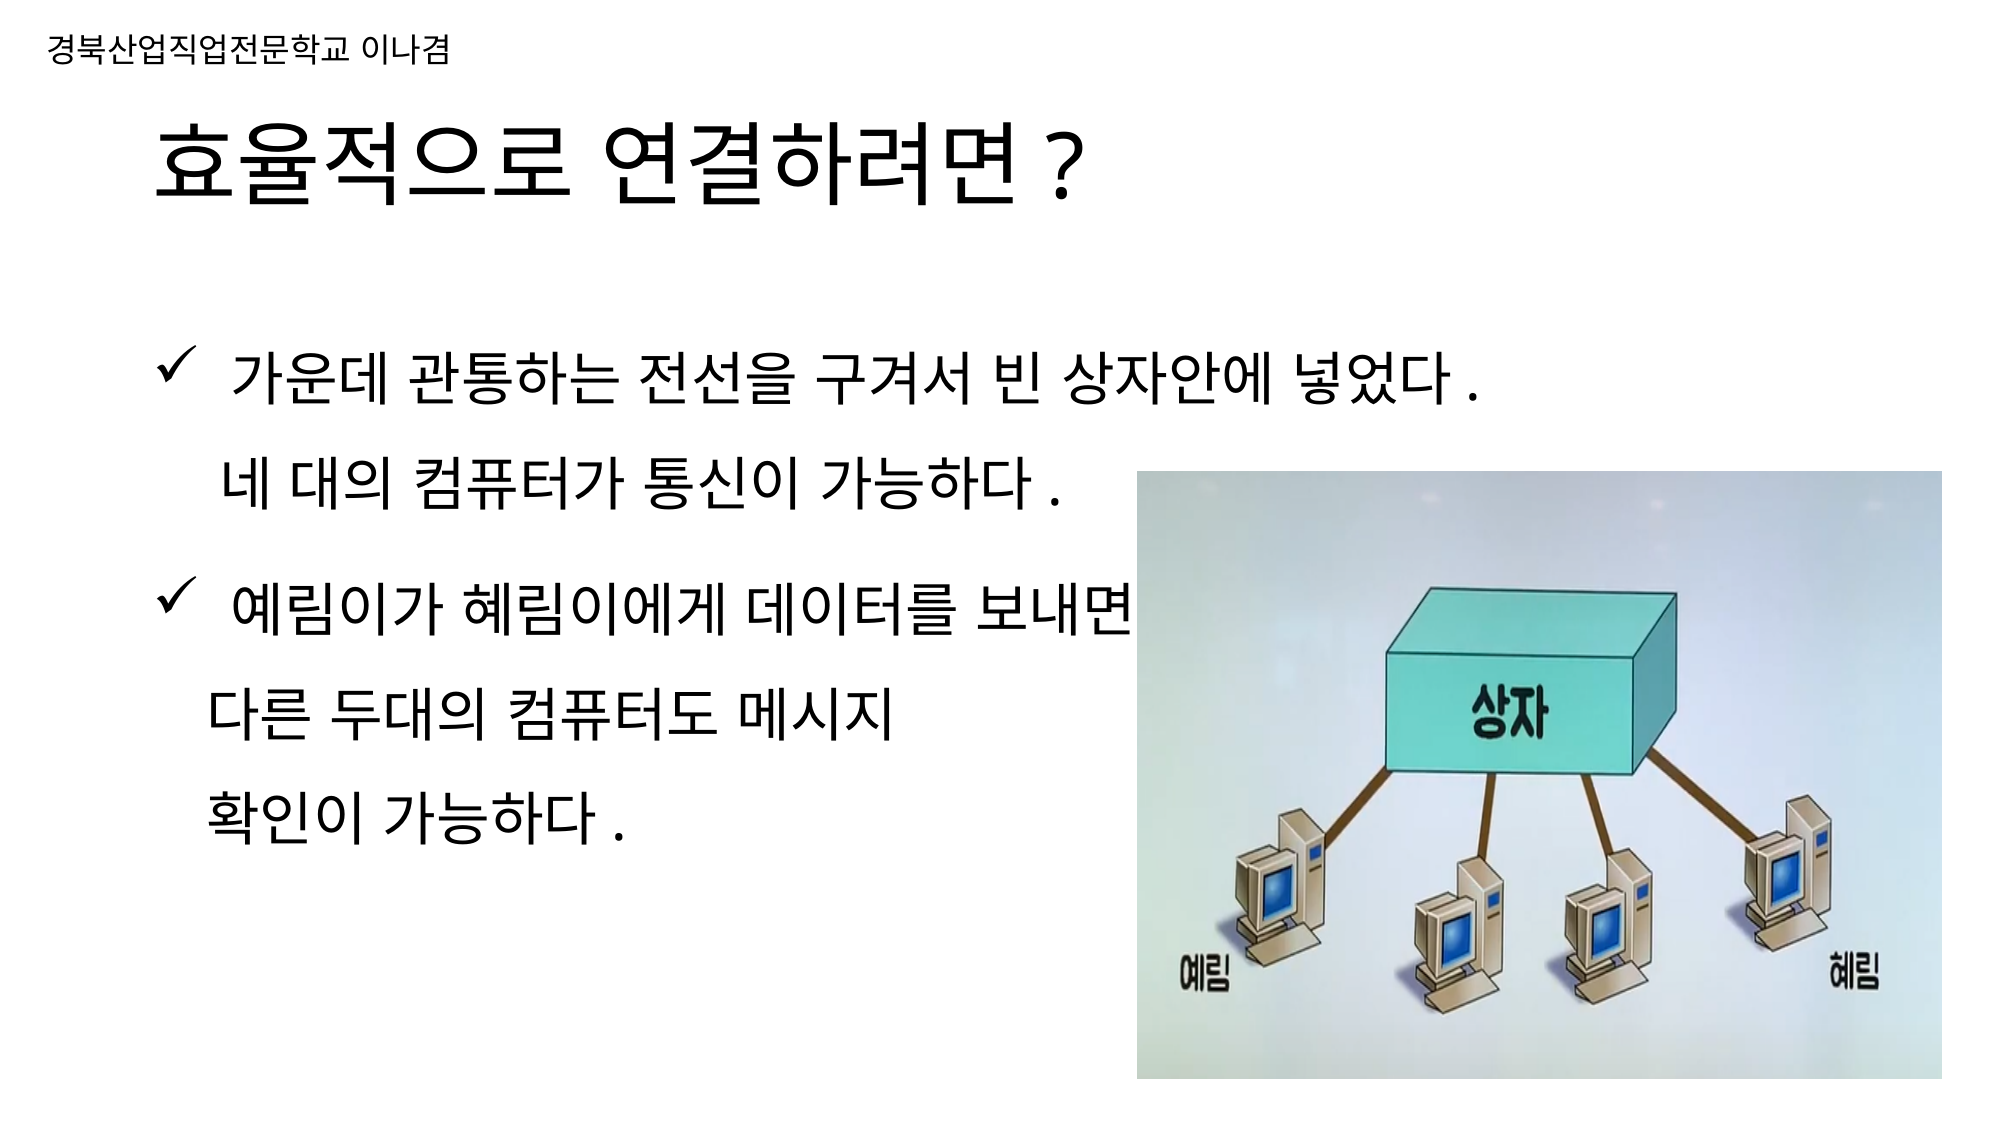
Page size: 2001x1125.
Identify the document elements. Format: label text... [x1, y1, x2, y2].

list 가운데 관통하는 전선을 구겨서 빈 상자안에 넣었다. 네 대의 컴퓨터가 통신이 가능하다. 예림이가 혜림이에게 데이터를 보내면 다른 두대의 컴퓨터도 메시지 확인이 가능하다. [137, 299, 1863, 1014]
picture [1137, 471, 1942, 1079]
title 효율적으로 연결하려면? [137, 59, 1863, 278]
